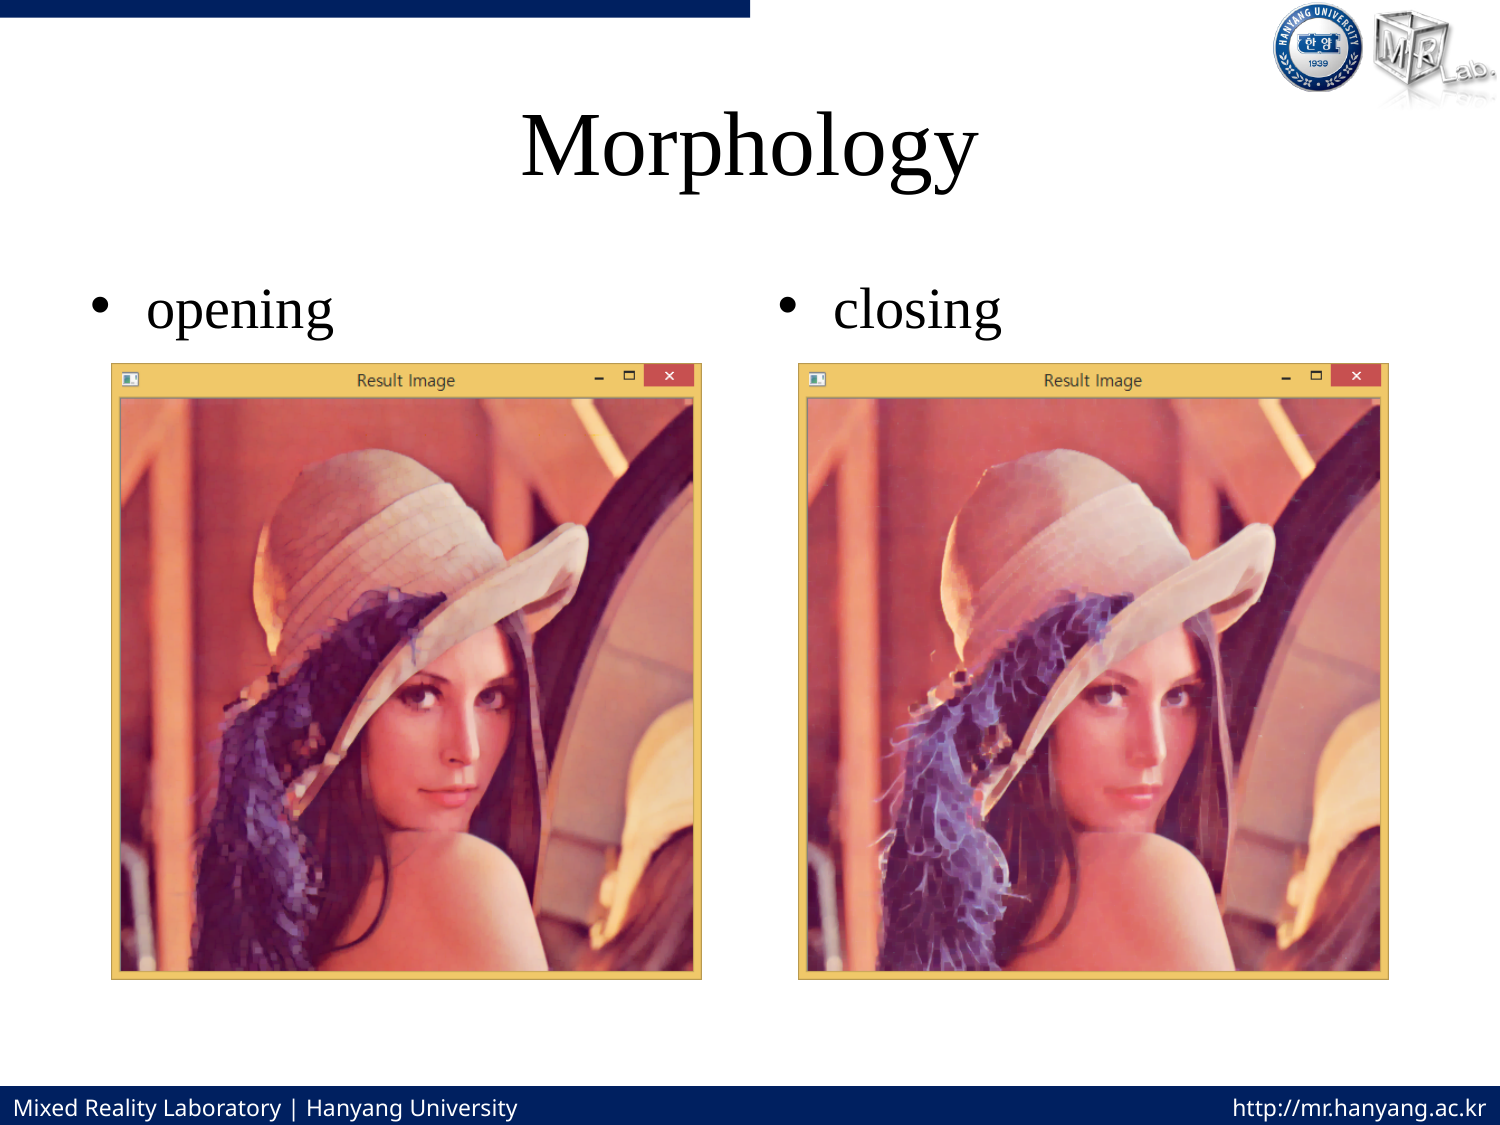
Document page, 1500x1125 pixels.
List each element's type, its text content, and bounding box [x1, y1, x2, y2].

title Morphology [75, 45, 1425, 233]
picture [1273, 0, 1500, 118]
list opening [75, 262, 738, 1005]
picture [111, 363, 702, 980]
picture [798, 363, 1389, 980]
list closing [762, 262, 1425, 1005]
